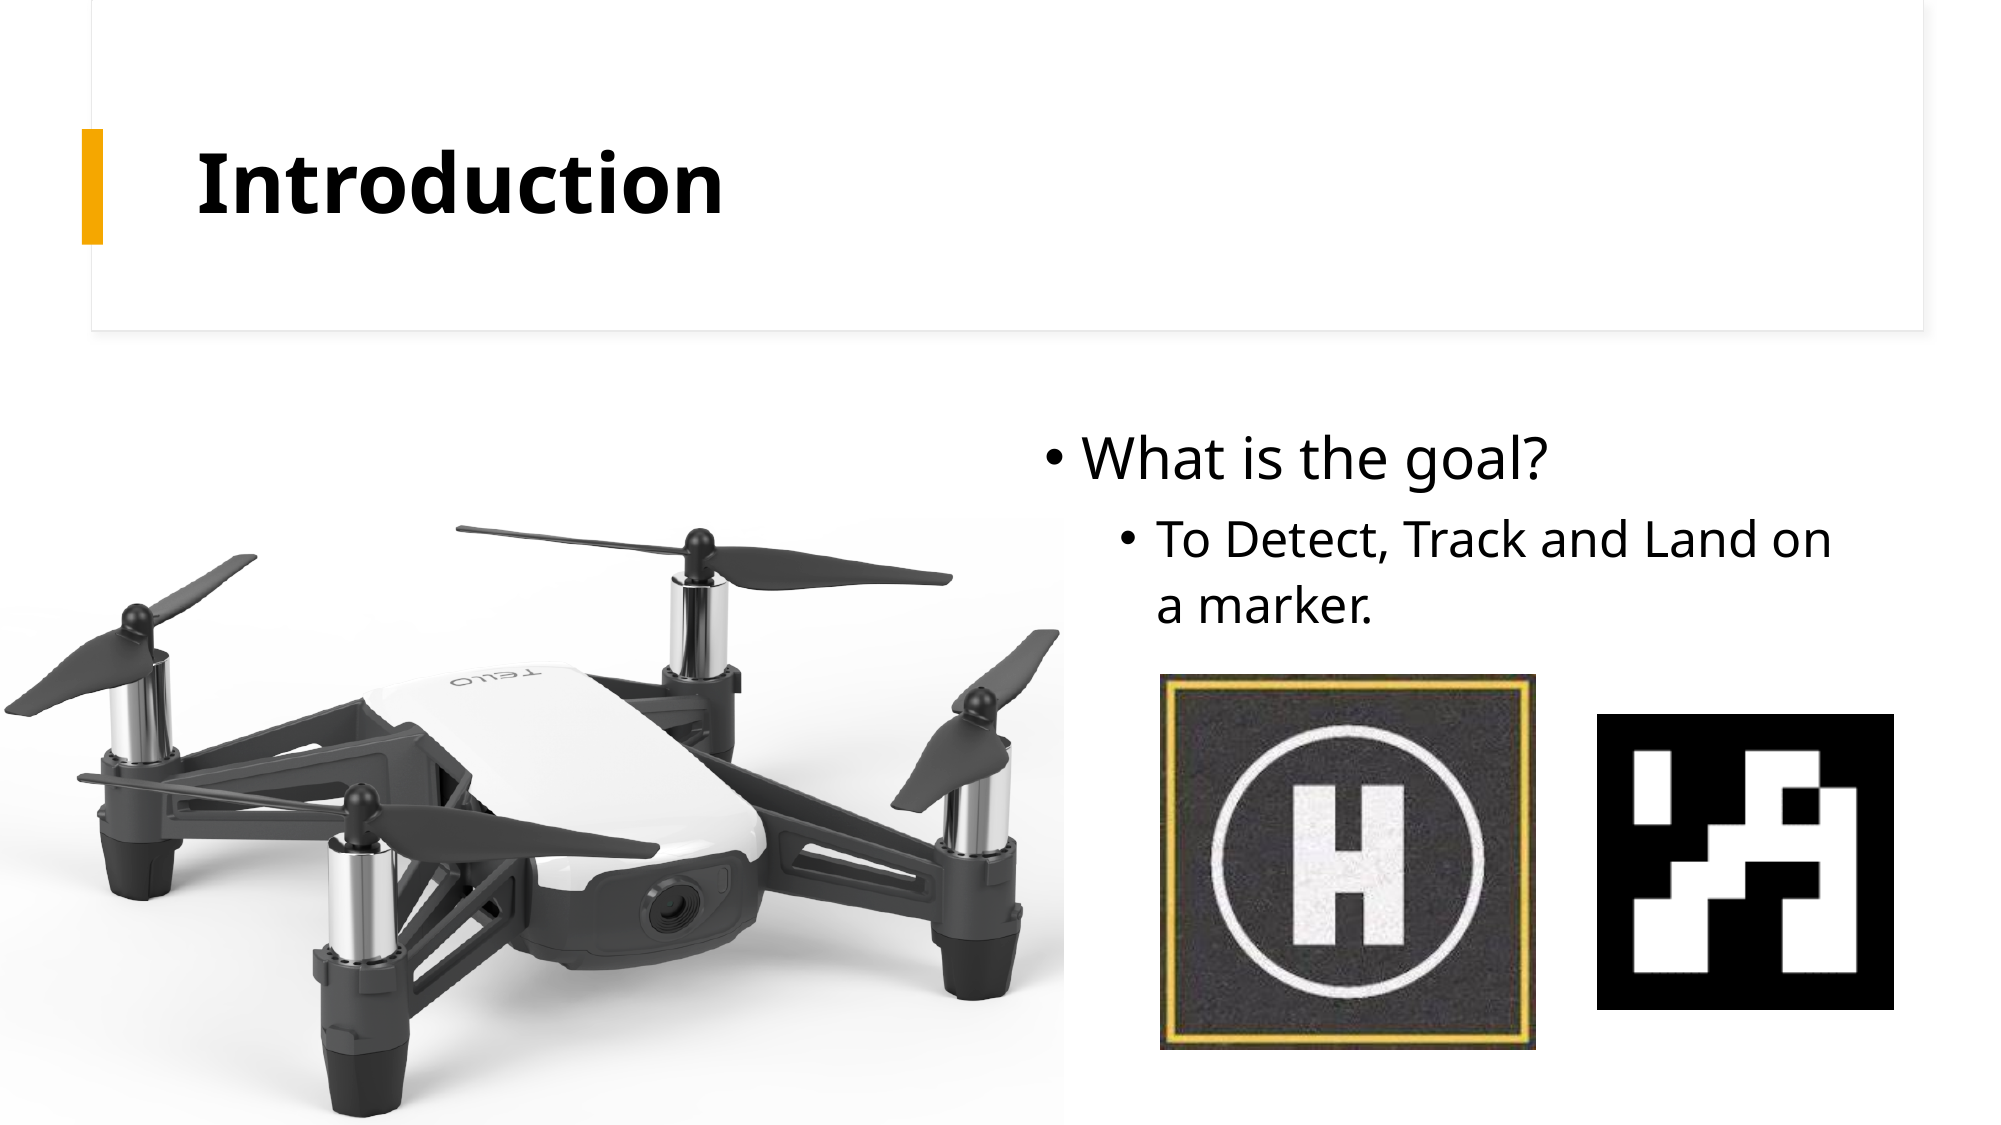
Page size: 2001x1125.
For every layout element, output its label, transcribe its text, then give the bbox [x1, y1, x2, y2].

list What is the goal? To Detect, Track and Land on a marker. [1029, 406, 1851, 1013]
picture [1597, 714, 1894, 1010]
title Introduction [183, 90, 1851, 284]
picture [0, 518, 1064, 1125]
picture [1160, 674, 1536, 1050]
